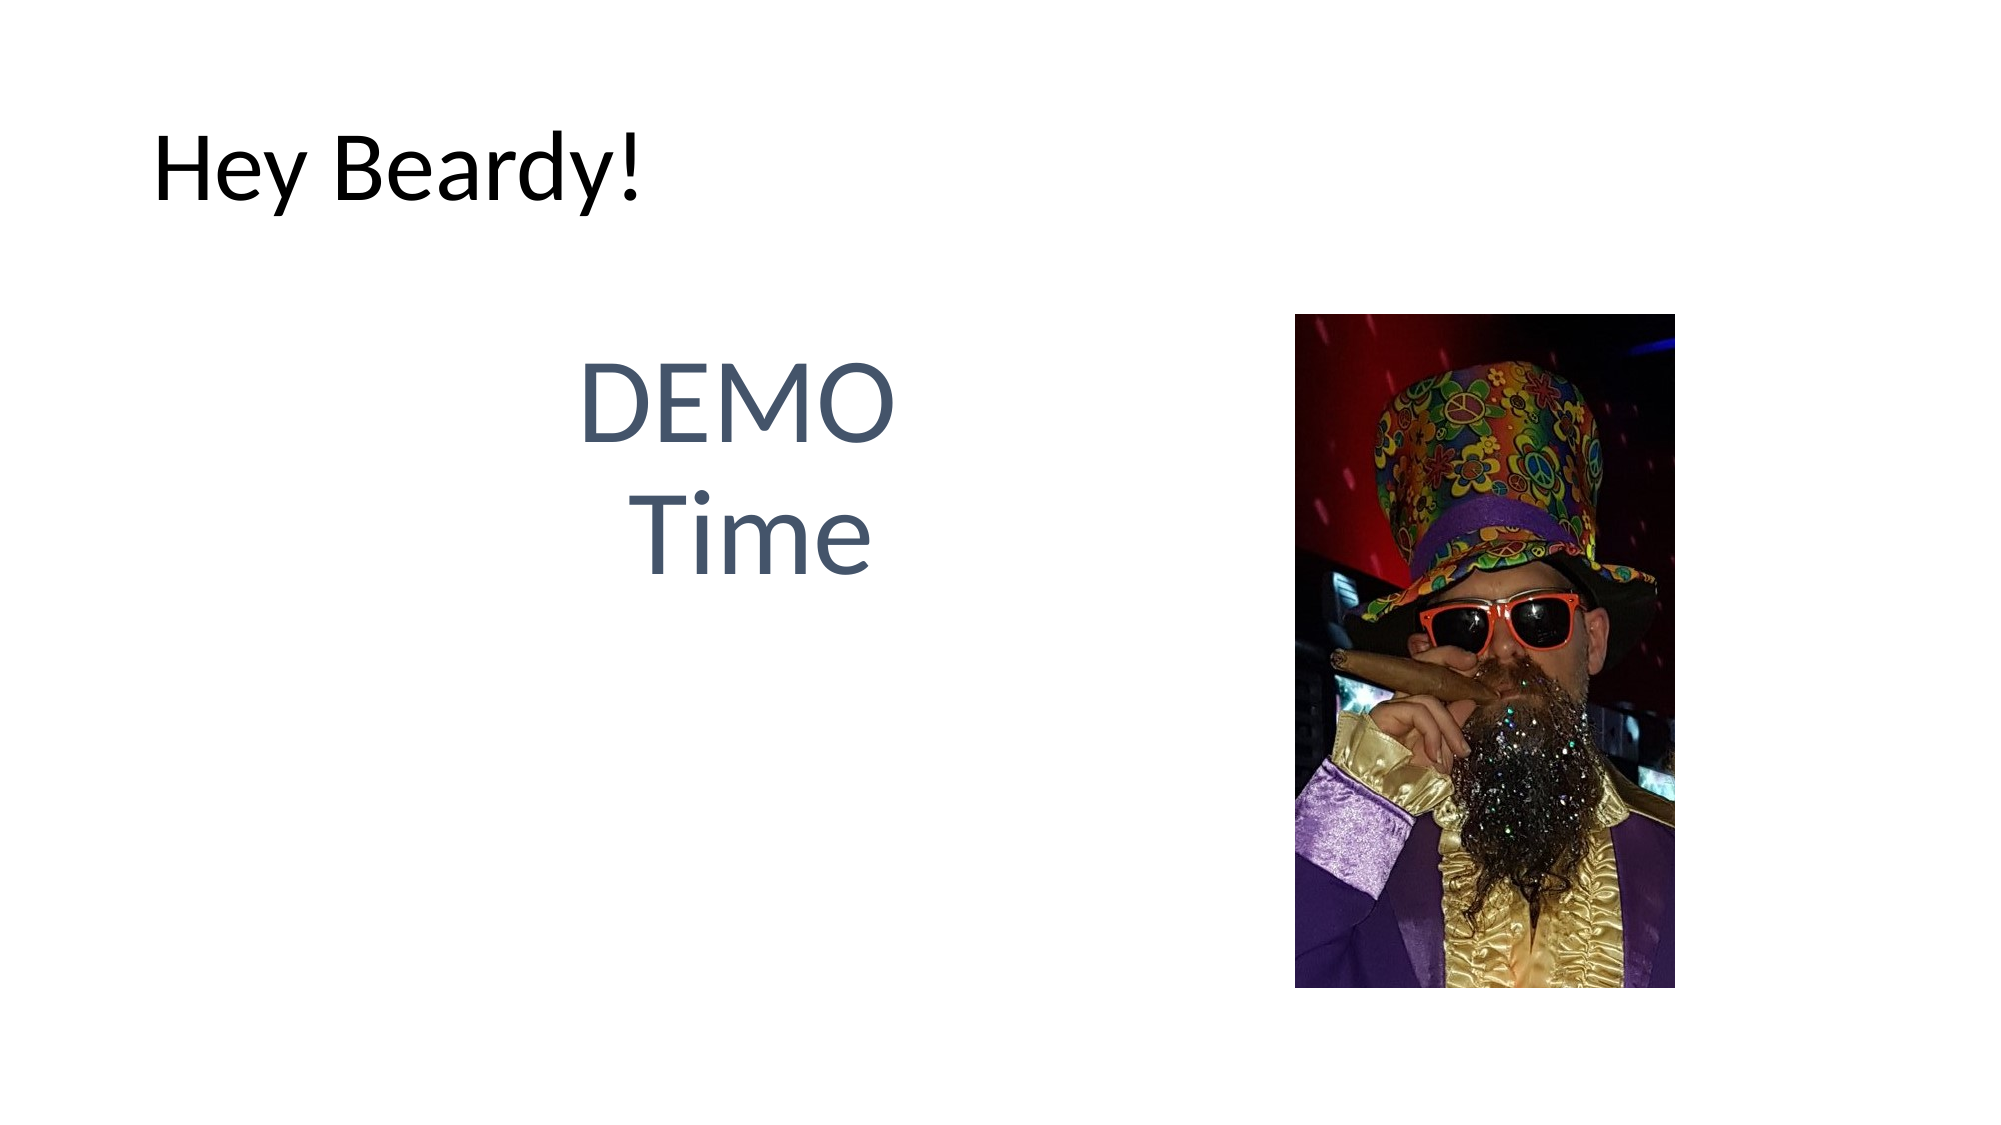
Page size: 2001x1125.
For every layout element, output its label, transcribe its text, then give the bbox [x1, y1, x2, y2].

text_box DEMO Time [213, 329, 1290, 609]
title Hey Beardy! [137, 59, 1863, 278]
picture [1295, 314, 1675, 988]
